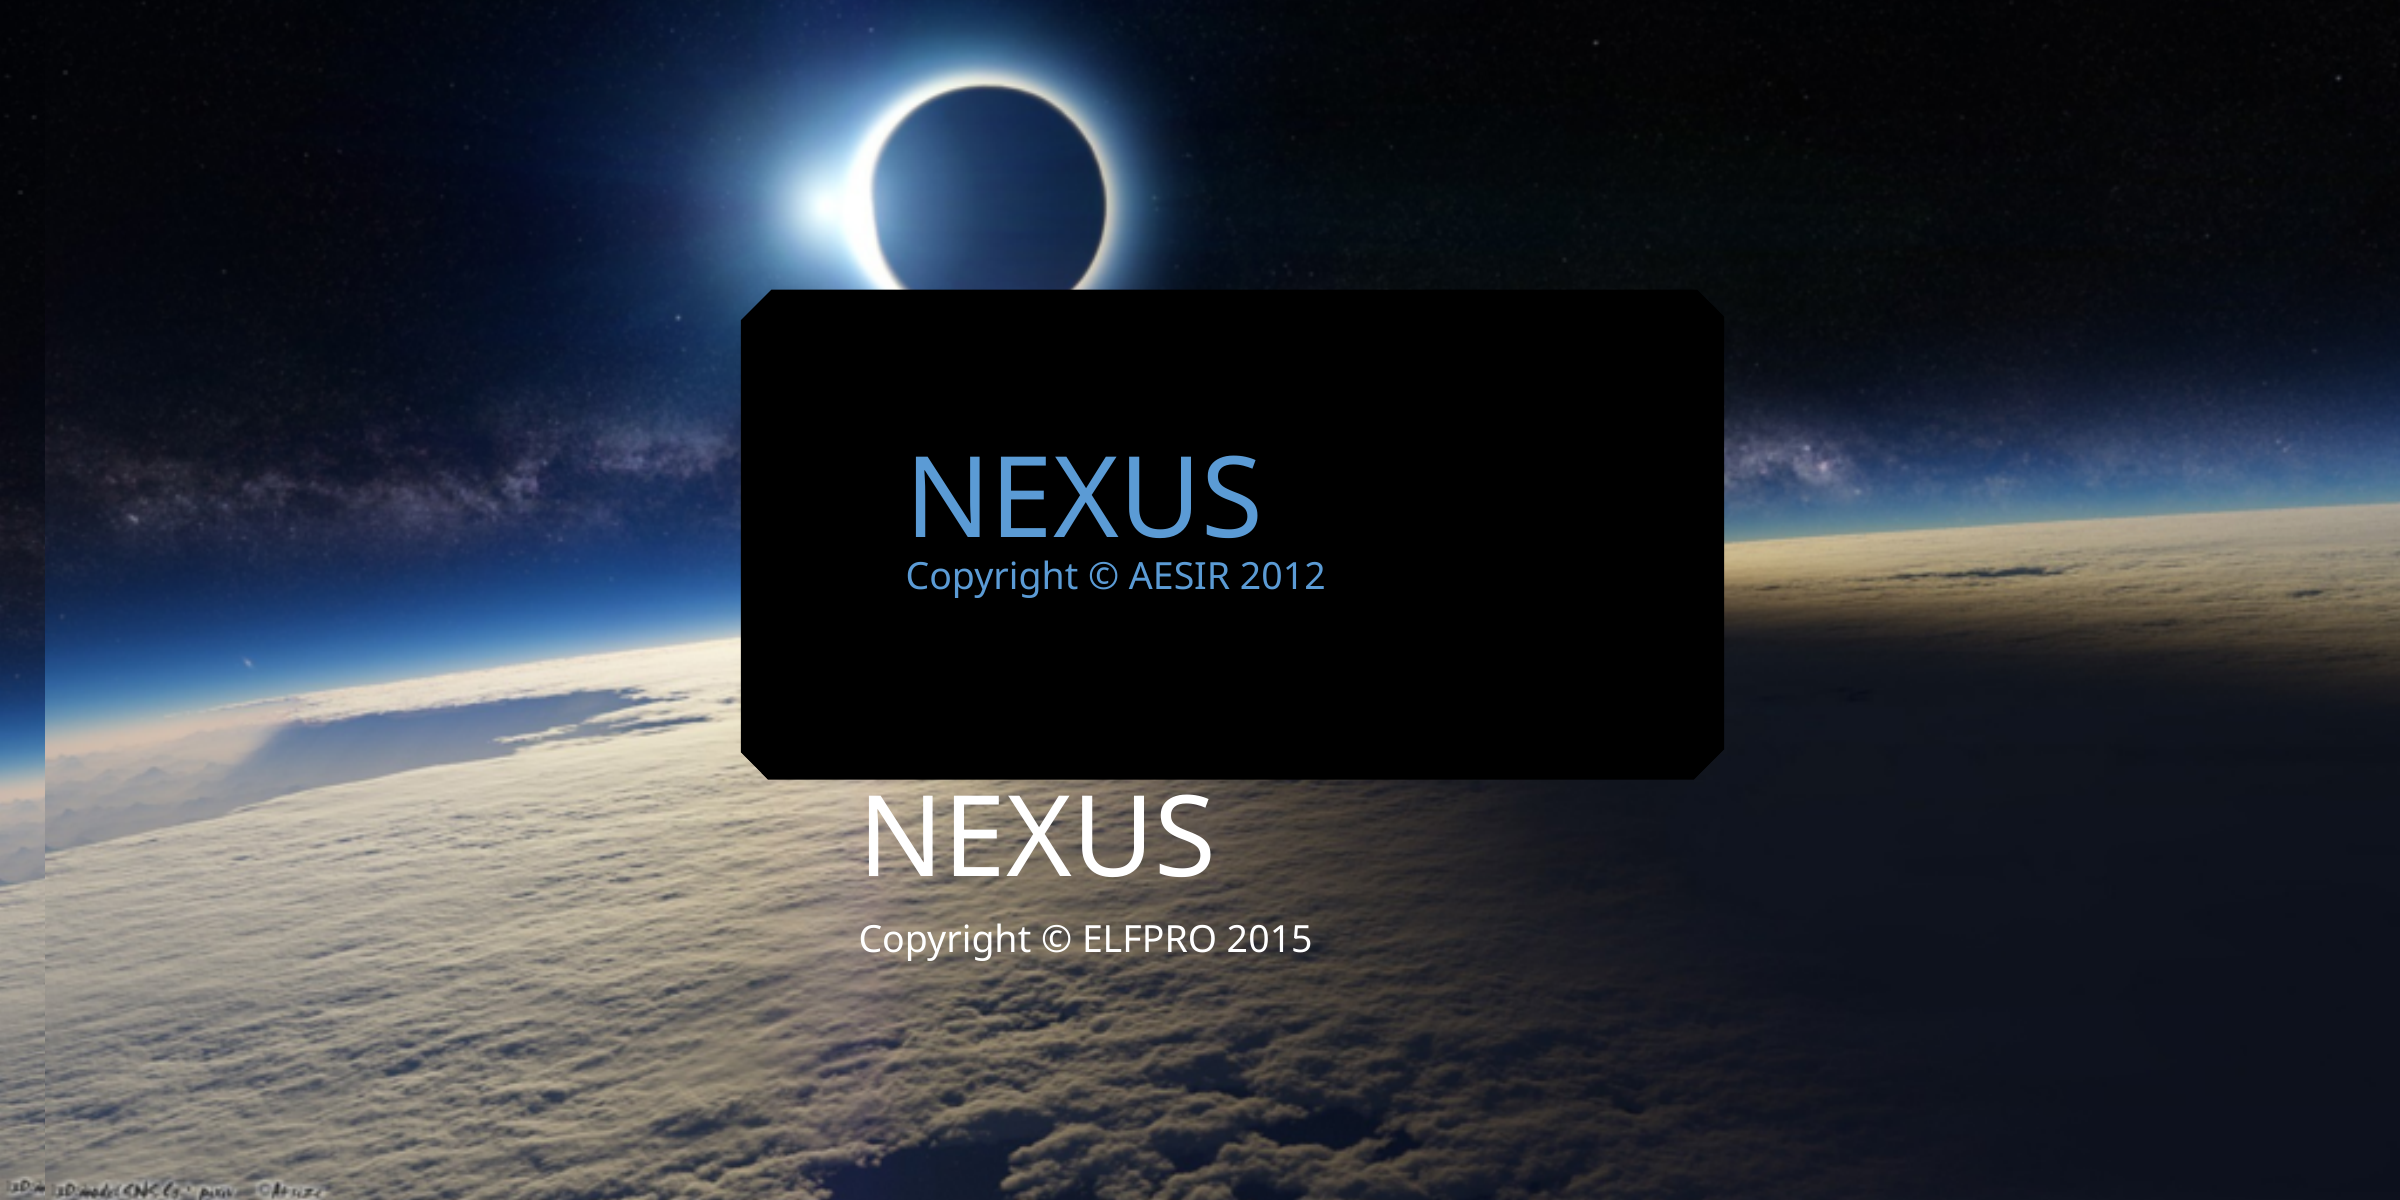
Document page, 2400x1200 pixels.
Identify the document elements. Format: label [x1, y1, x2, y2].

picture [0, 0, 2400, 1200]
text_box [843, 780, 1557, 969]
text_box [740, 289, 1725, 780]
